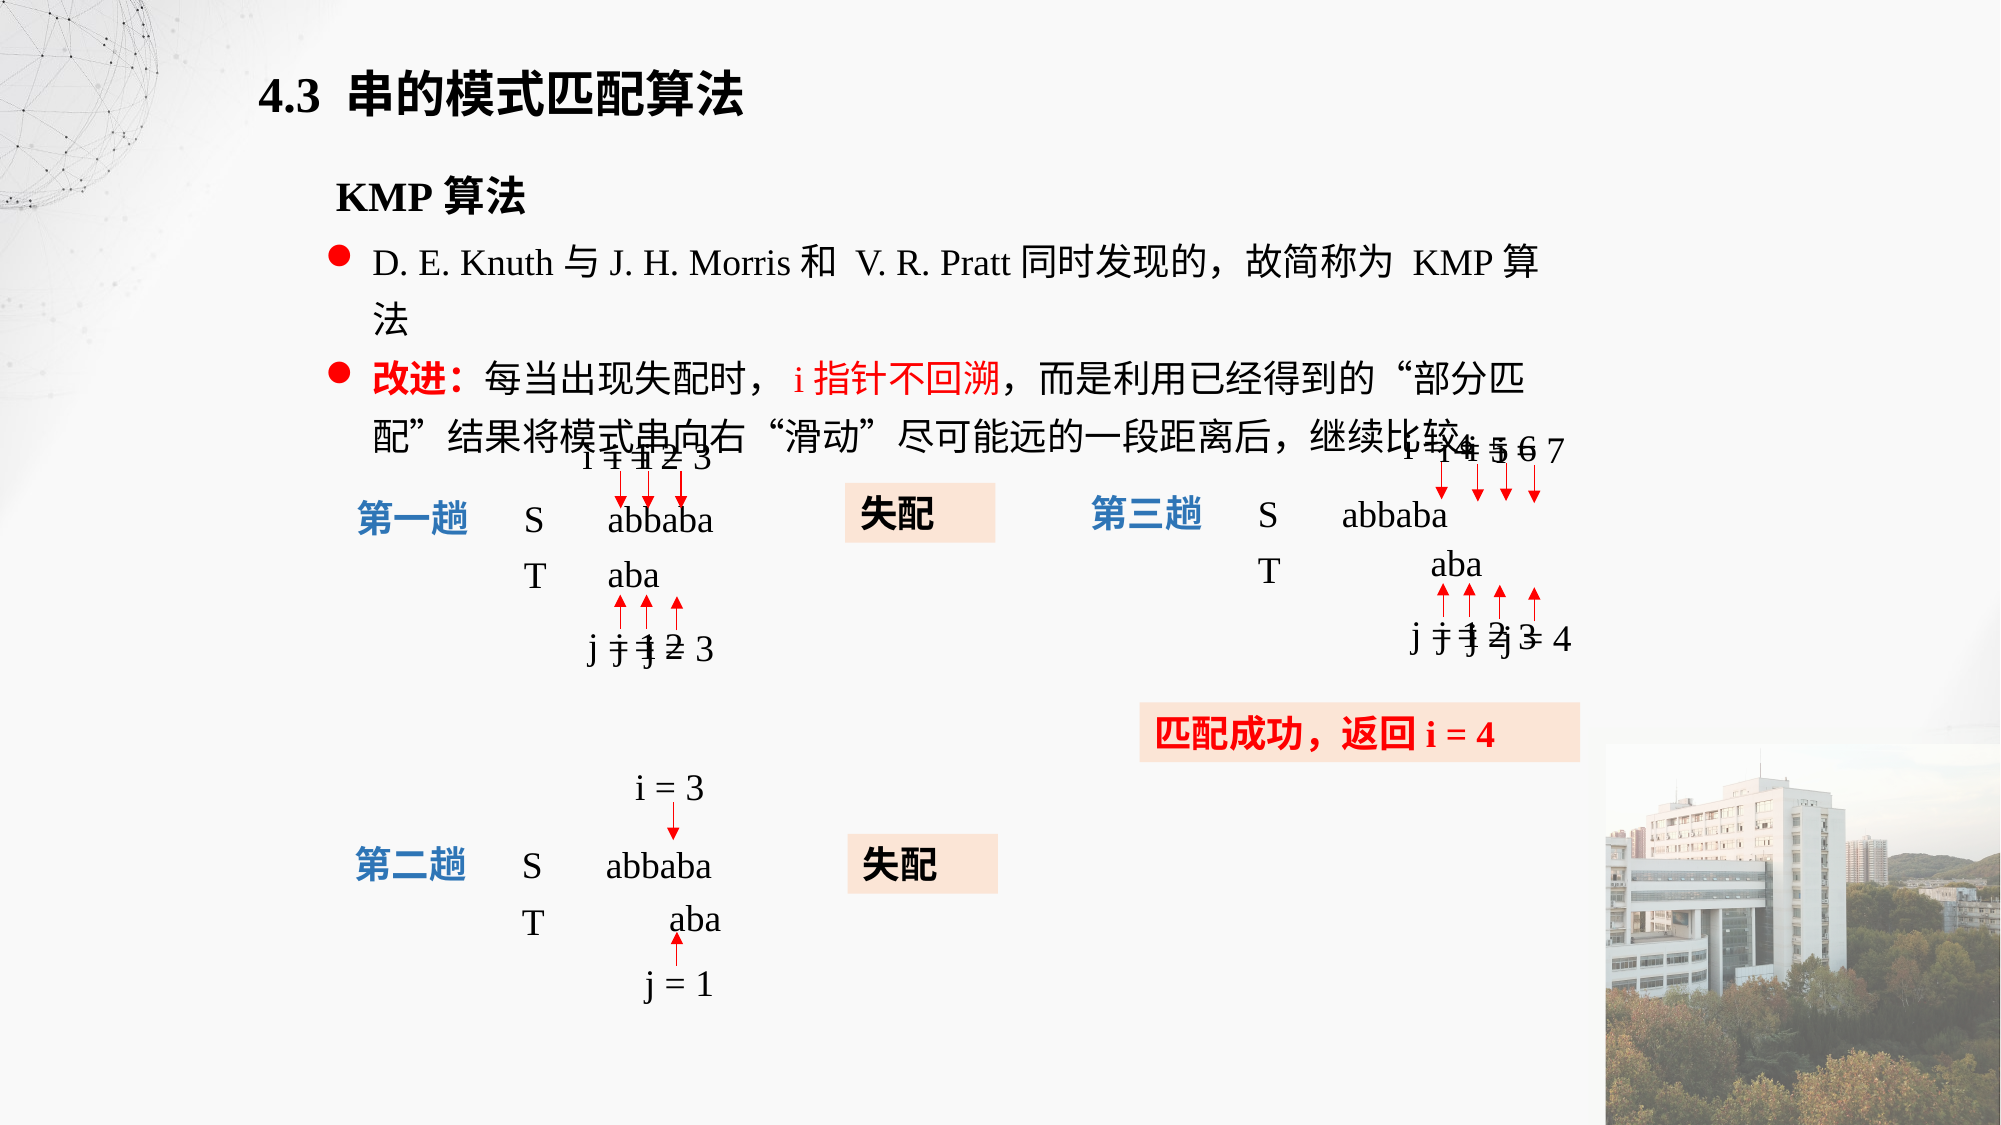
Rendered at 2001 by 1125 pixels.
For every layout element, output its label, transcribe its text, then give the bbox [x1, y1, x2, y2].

text_box T [1243, 538, 1285, 599]
text_box aba [592, 542, 700, 594]
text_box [1424, 417, 1481, 502]
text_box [599, 594, 800, 675]
text_box aba [654, 886, 762, 931]
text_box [1388, 415, 1589, 500]
text_box S [507, 833, 549, 890]
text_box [1452, 584, 1654, 666]
text_box T [508, 543, 551, 604]
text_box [630, 596, 831, 677]
text_box S [508, 487, 551, 543]
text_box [573, 594, 599, 675]
text_box aba [1415, 531, 1523, 583]
text_box T [507, 890, 549, 950]
text_box 失配 [845, 482, 996, 543]
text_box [627, 424, 828, 509]
text_box abbaba [591, 833, 792, 894]
picture [0, 0, 2000, 1125]
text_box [1481, 418, 1682, 504]
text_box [1396, 583, 1422, 664]
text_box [1487, 587, 1688, 668]
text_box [1452, 416, 1654, 501]
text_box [567, 424, 595, 509]
text_box 第二趟 [339, 833, 490, 894]
text_box 失配 [847, 833, 998, 894]
text_box D. E. Knuth与J. H. Morris和 V. R. Pratt同时发现的，故简称为 KMP算法 改进：每当出现失配时，i指针不回溯，而是利用已经得到的“部分匹配”结果将模式串向右“滑动”尽可能远的一段距离后，继续比较。 [310, 216, 1563, 466]
text_box 第三趟 [1075, 482, 1226, 542]
text_box abbaba [1327, 482, 1528, 542]
text_box 匹配成功，返回i = 4 [1139, 702, 1581, 763]
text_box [620, 755, 821, 841]
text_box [246, 39, 937, 222]
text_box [1422, 583, 1623, 664]
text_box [595, 424, 627, 509]
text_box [630, 931, 831, 1013]
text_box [1588, 727, 2000, 1125]
text_box S [1243, 482, 1285, 538]
text_box 第一趟 [341, 487, 492, 548]
text_box abbaba [592, 509, 793, 548]
